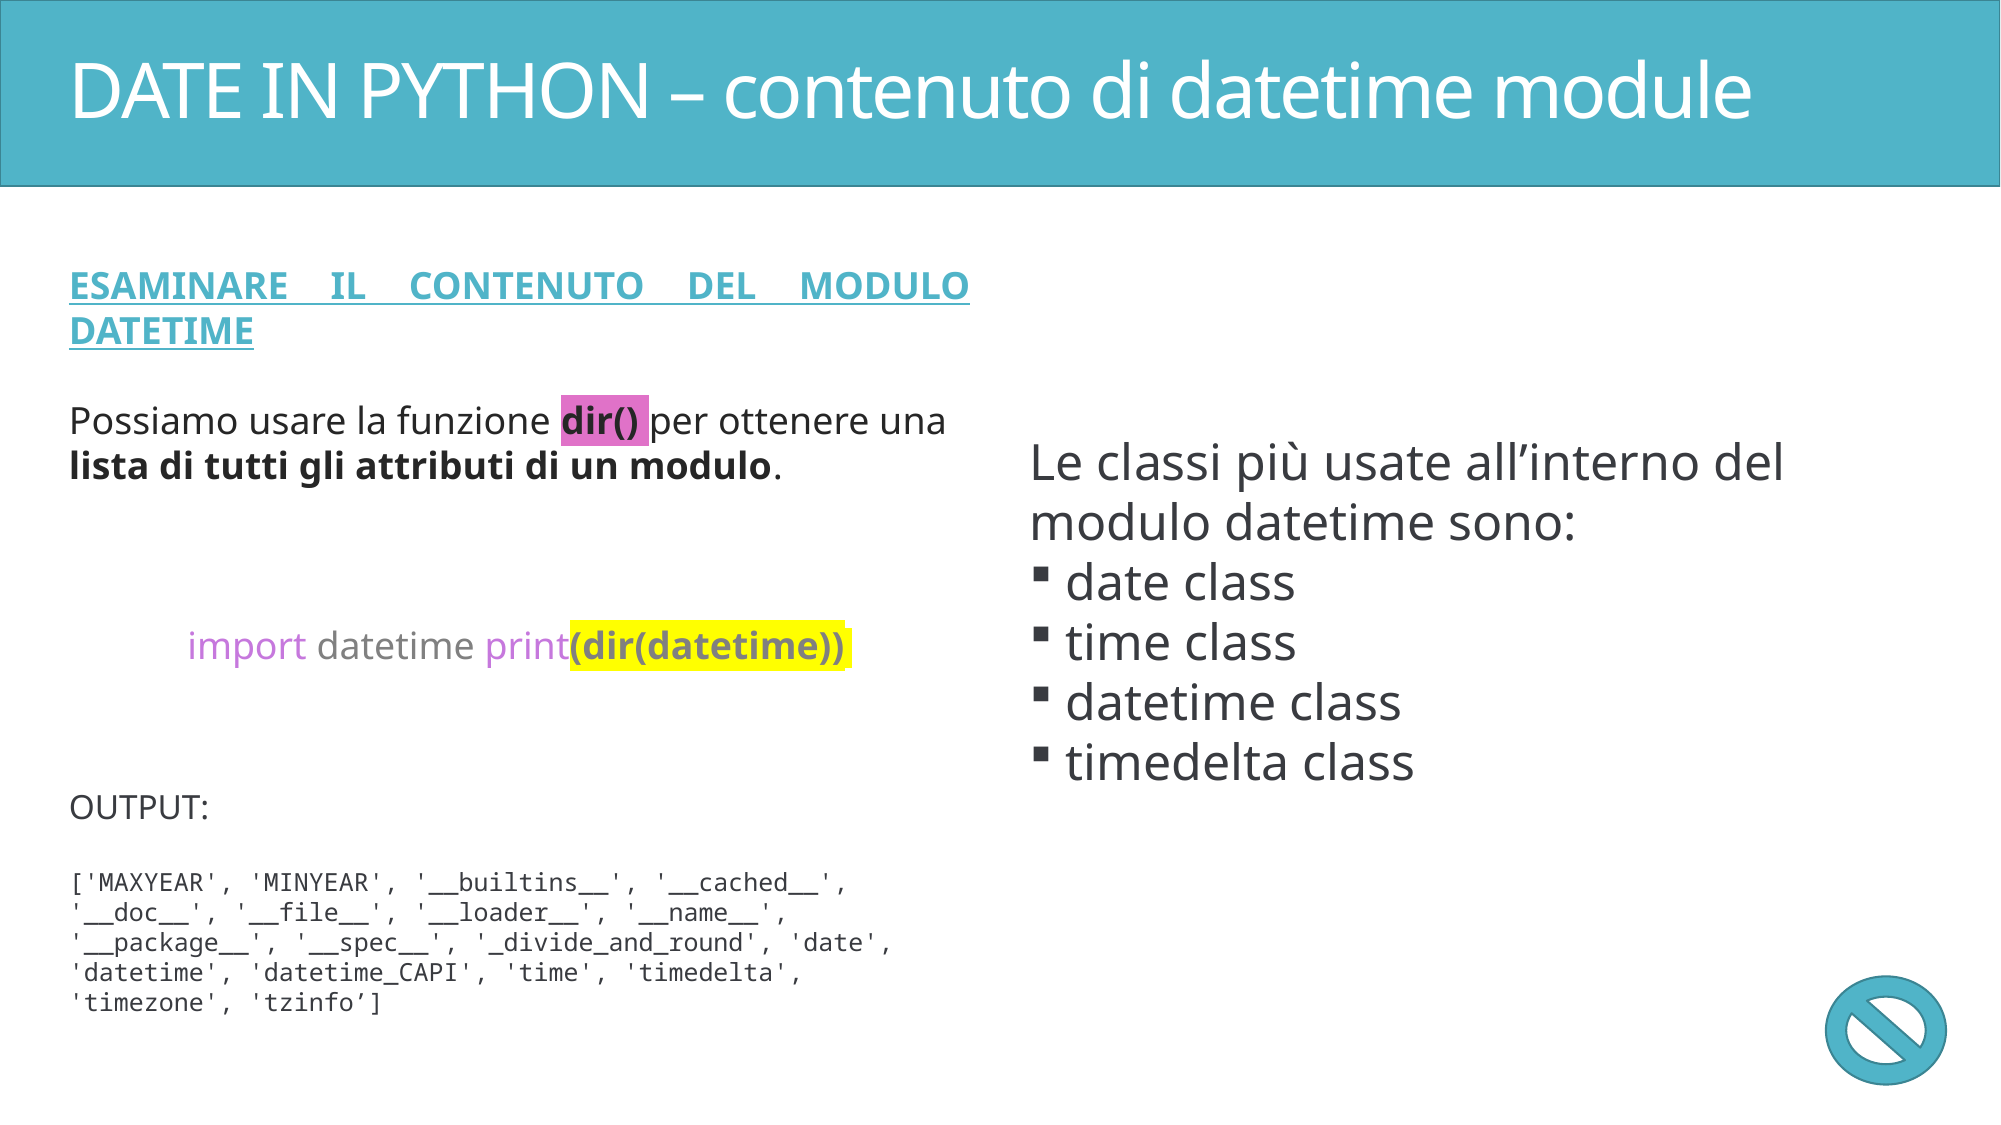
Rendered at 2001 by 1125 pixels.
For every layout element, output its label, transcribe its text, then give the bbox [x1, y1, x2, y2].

list ESAMINARE IL CONTENUTO DEL MODULO DATETIME Possiamo usare la funzione dir() per ottenere una lista di tutti gli attributi di un modulo. import datetime print(dir(datetime)) OUTPUT: ['MAXYEAR', 'MINYEAR', '__builtins__', '__cached__', '__doc__', '__file__', '__loader__', '__name__', '__package__', '__spec__', '_divide_and_round', 'date', 'datetime', 'datetime_CAPI', 'time', 'timedelta', 'timezone', 'tzinfo’] [53, 208, 986, 1070]
title DATE IN PYTHON – contenuto di datetime module [53, 19, 1949, 170]
text_box [1824, 975, 1948, 1086]
list Le classi più usate all’interno del modulo datetime sono: date class time class datetime class timedelta class [1014, 208, 1947, 1072]
